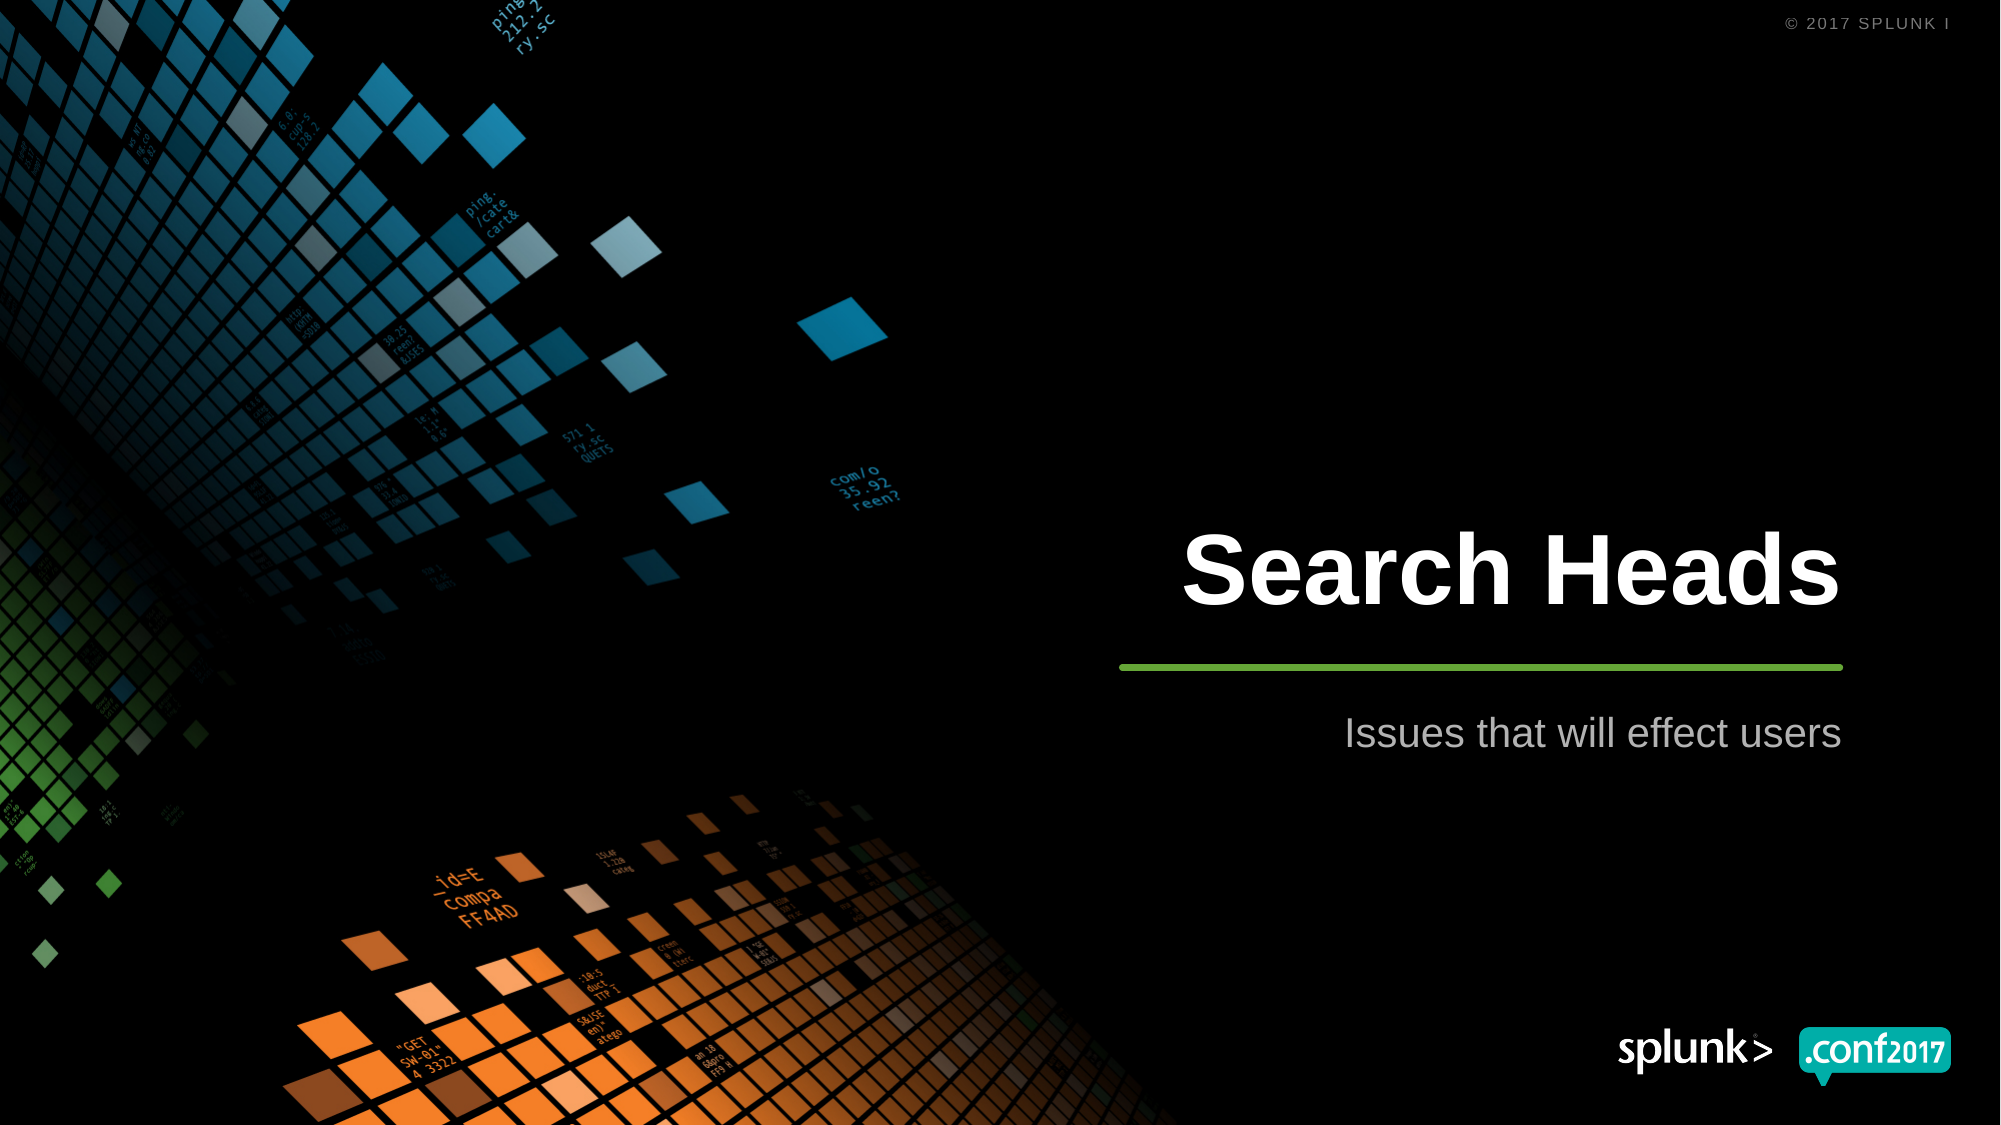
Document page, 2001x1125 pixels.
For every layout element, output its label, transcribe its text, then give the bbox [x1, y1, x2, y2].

picture [0, 0, 2001, 1125]
title Search Heads [776, 160, 1843, 625]
subtitle Issues that will effect users [776, 681, 1843, 878]
